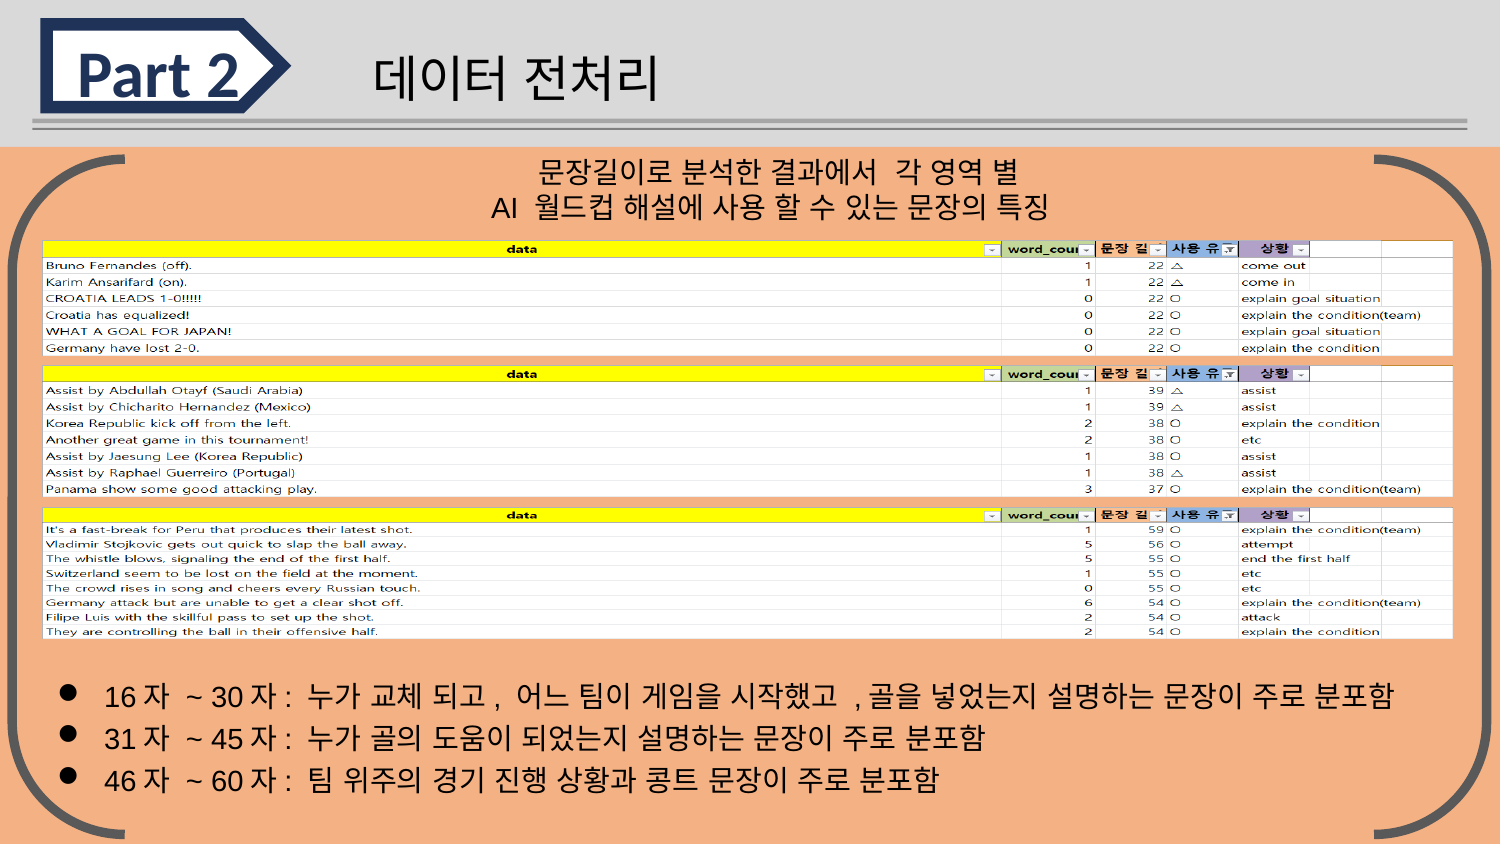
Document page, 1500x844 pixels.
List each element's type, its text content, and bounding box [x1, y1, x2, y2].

text_box 문장길이로 분석한 결과에서 각 영역 별 AI 월드컵 해설에 사용 할 수 있는 문장의 특징 [121, 146, 1437, 232]
text_box 16자 ~ 30자: 누가 교체 되고, 어느 팀이 게임을 시작했고 ,골을 넣었는지 설명하는 문장이 주로 분포함 31자 ~ 45자: 누가 골의 도움이 되었는지 설명하는 문장이 주로 분포함 46자 ~ 60자: 팀 위주의 경기 진행 상황과 콩트 문장이 주로 분포함 [42, 664, 1469, 805]
picture [42, 507, 1453, 639]
text_box [48, 805, 1451, 835]
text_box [46, 23, 283, 120]
picture [42, 365, 1453, 497]
text_box [11, 158, 1488, 799]
text_box [0, 146, 1500, 844]
picture [42, 240, 1453, 356]
list 데이터 전처리 [356, 47, 1434, 117]
